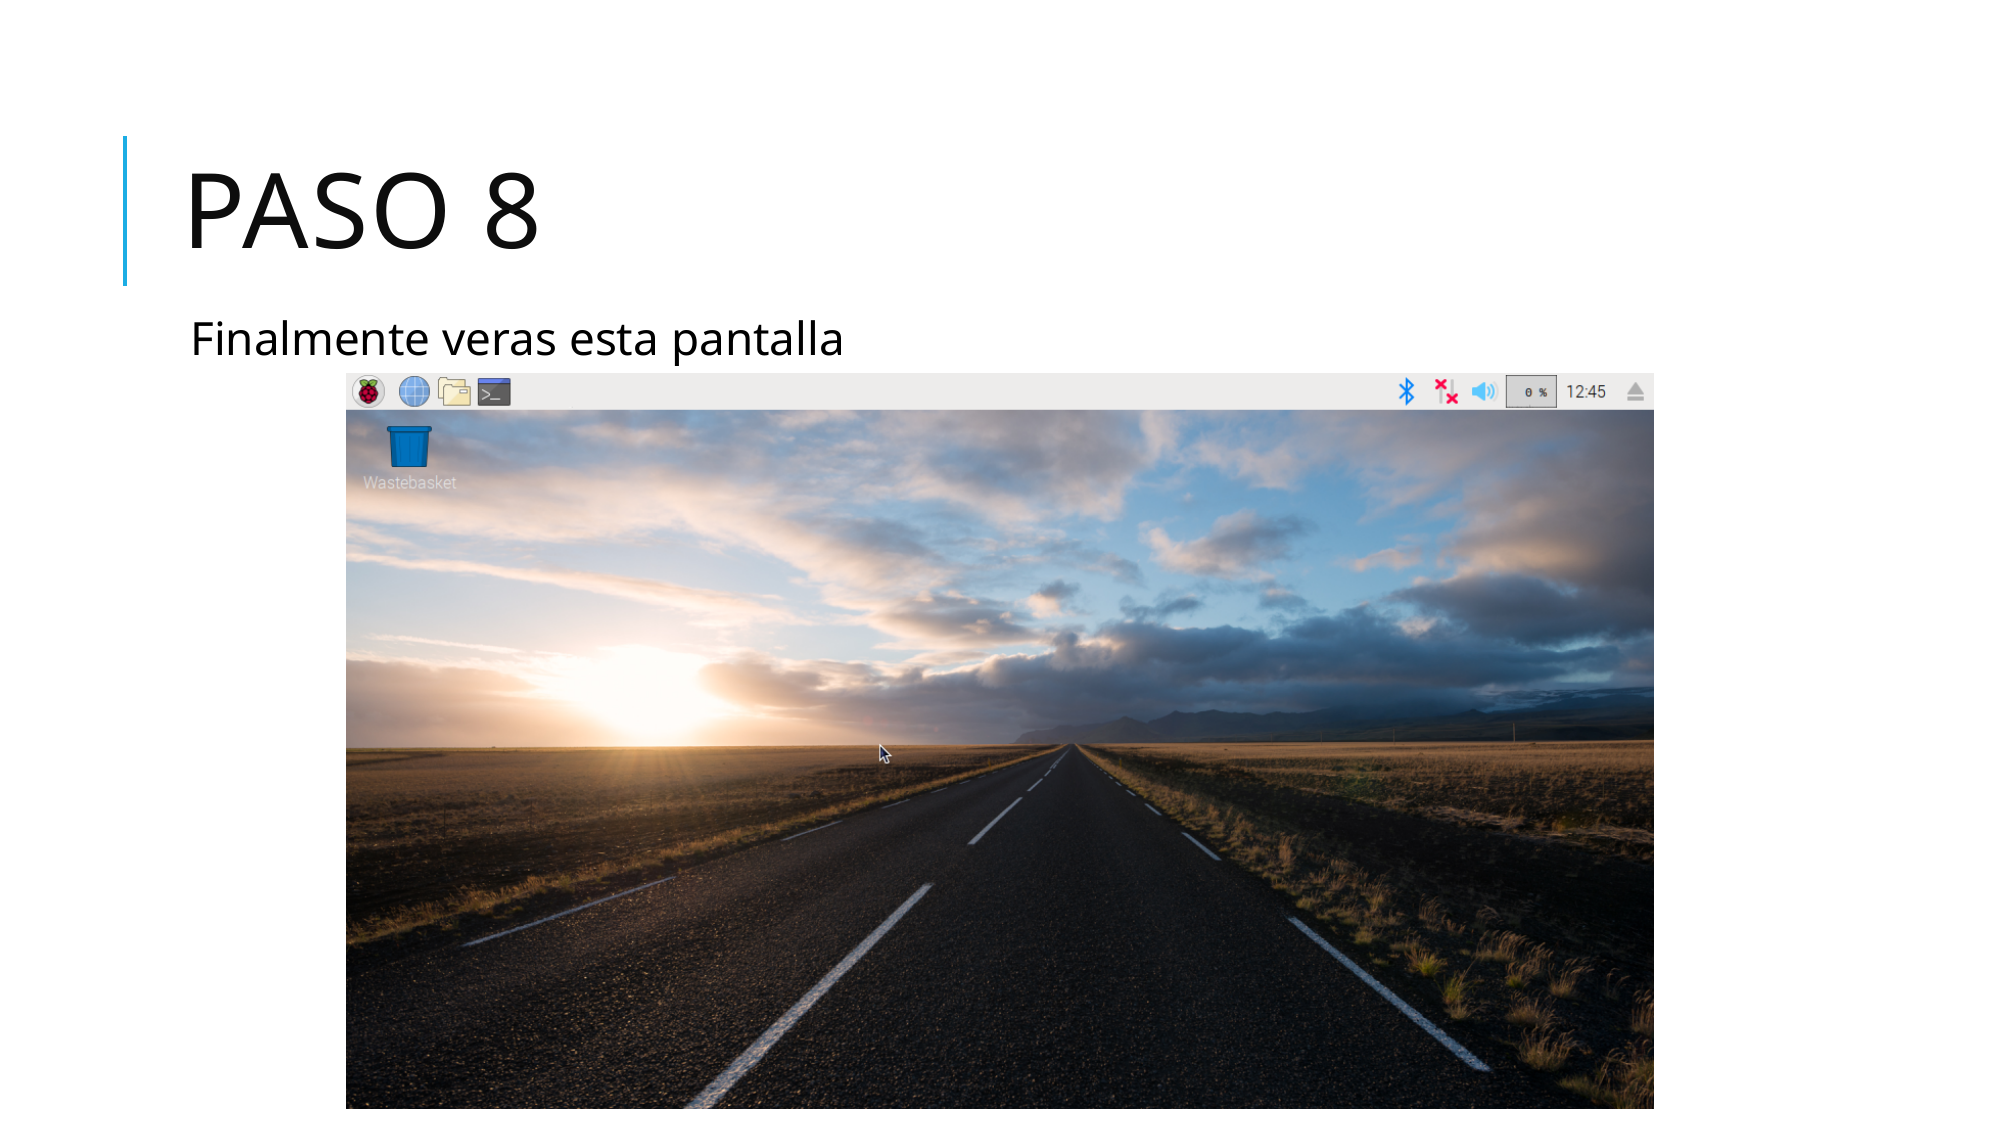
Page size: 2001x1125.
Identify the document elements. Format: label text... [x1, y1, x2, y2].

list Finalmente veras esta pantalla [168, 308, 1763, 969]
picture [346, 373, 1654, 1109]
title Paso 8 [168, 96, 1763, 308]
